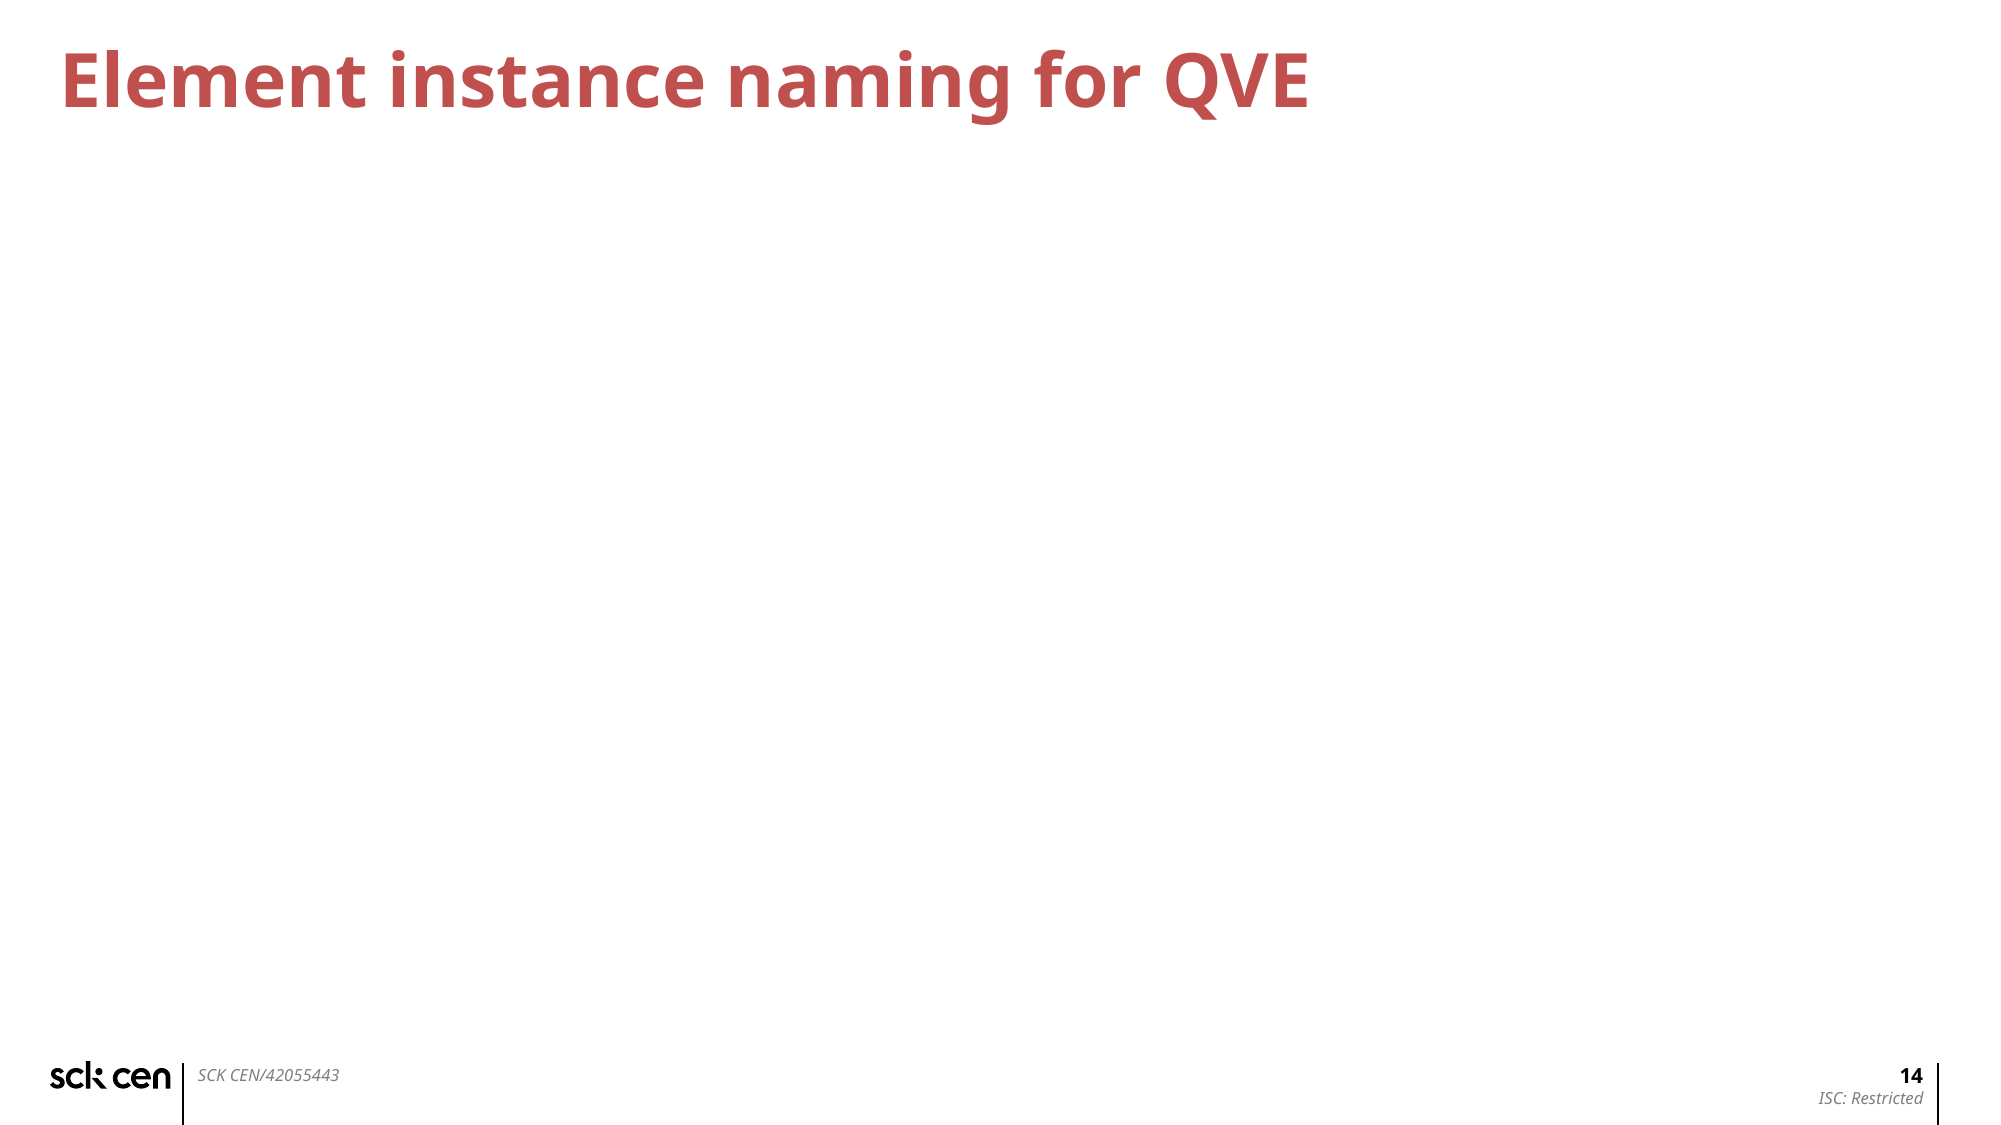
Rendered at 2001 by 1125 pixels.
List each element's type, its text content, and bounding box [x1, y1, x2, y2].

title Element instance naming for QVE [59, 42, 1808, 129]
slide_number 14 [1473, 1062, 1924, 1101]
